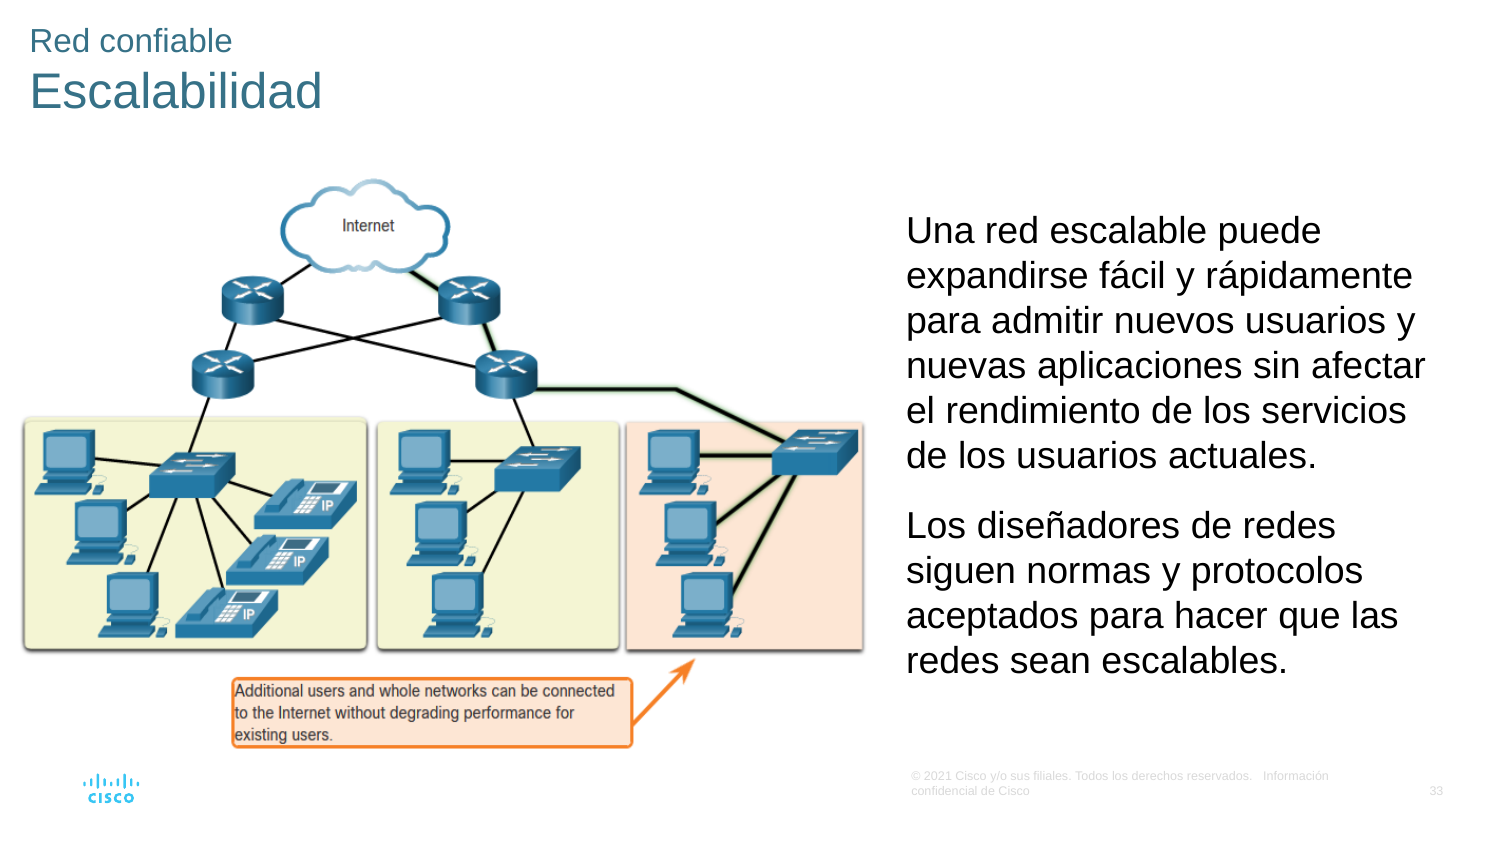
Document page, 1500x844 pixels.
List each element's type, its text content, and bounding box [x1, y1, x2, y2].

list Una red escalable puede expandirse fácil y rápidamente para admitir nuevos usuarios y nuevas aplicaciones sin afectar el rendimiento de los servicios de los usuarios actuales. Los diseñadores de redes siguen normas y protocolos aceptados para hacer que las redes sean escalables. [891, 128, 1471, 684]
title Red confiable Escalabilidad [14, 6, 1500, 131]
picture [14, 161, 874, 759]
